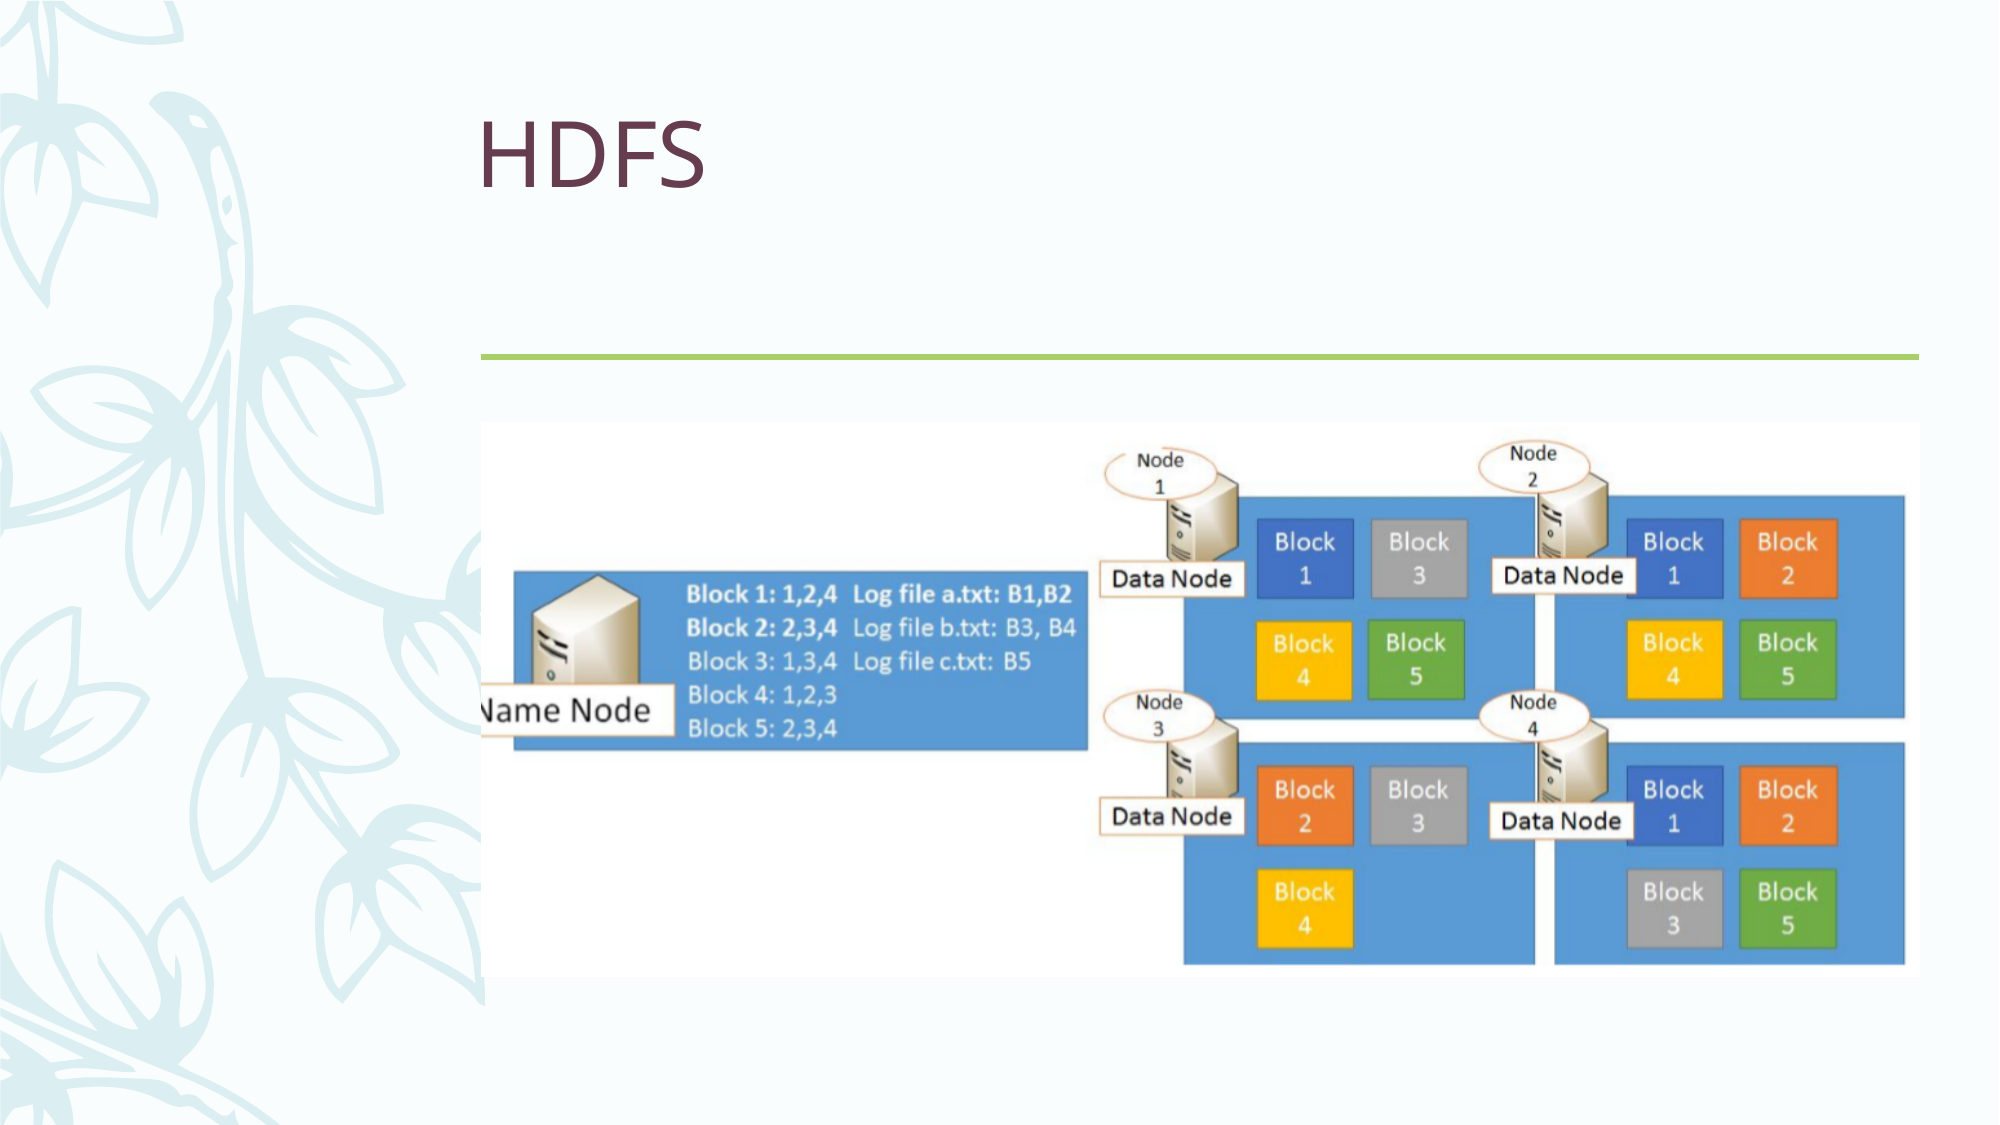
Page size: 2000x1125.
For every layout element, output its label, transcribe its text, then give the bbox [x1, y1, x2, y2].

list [480, 422, 1920, 977]
title HDFS [460, 93, 1920, 350]
